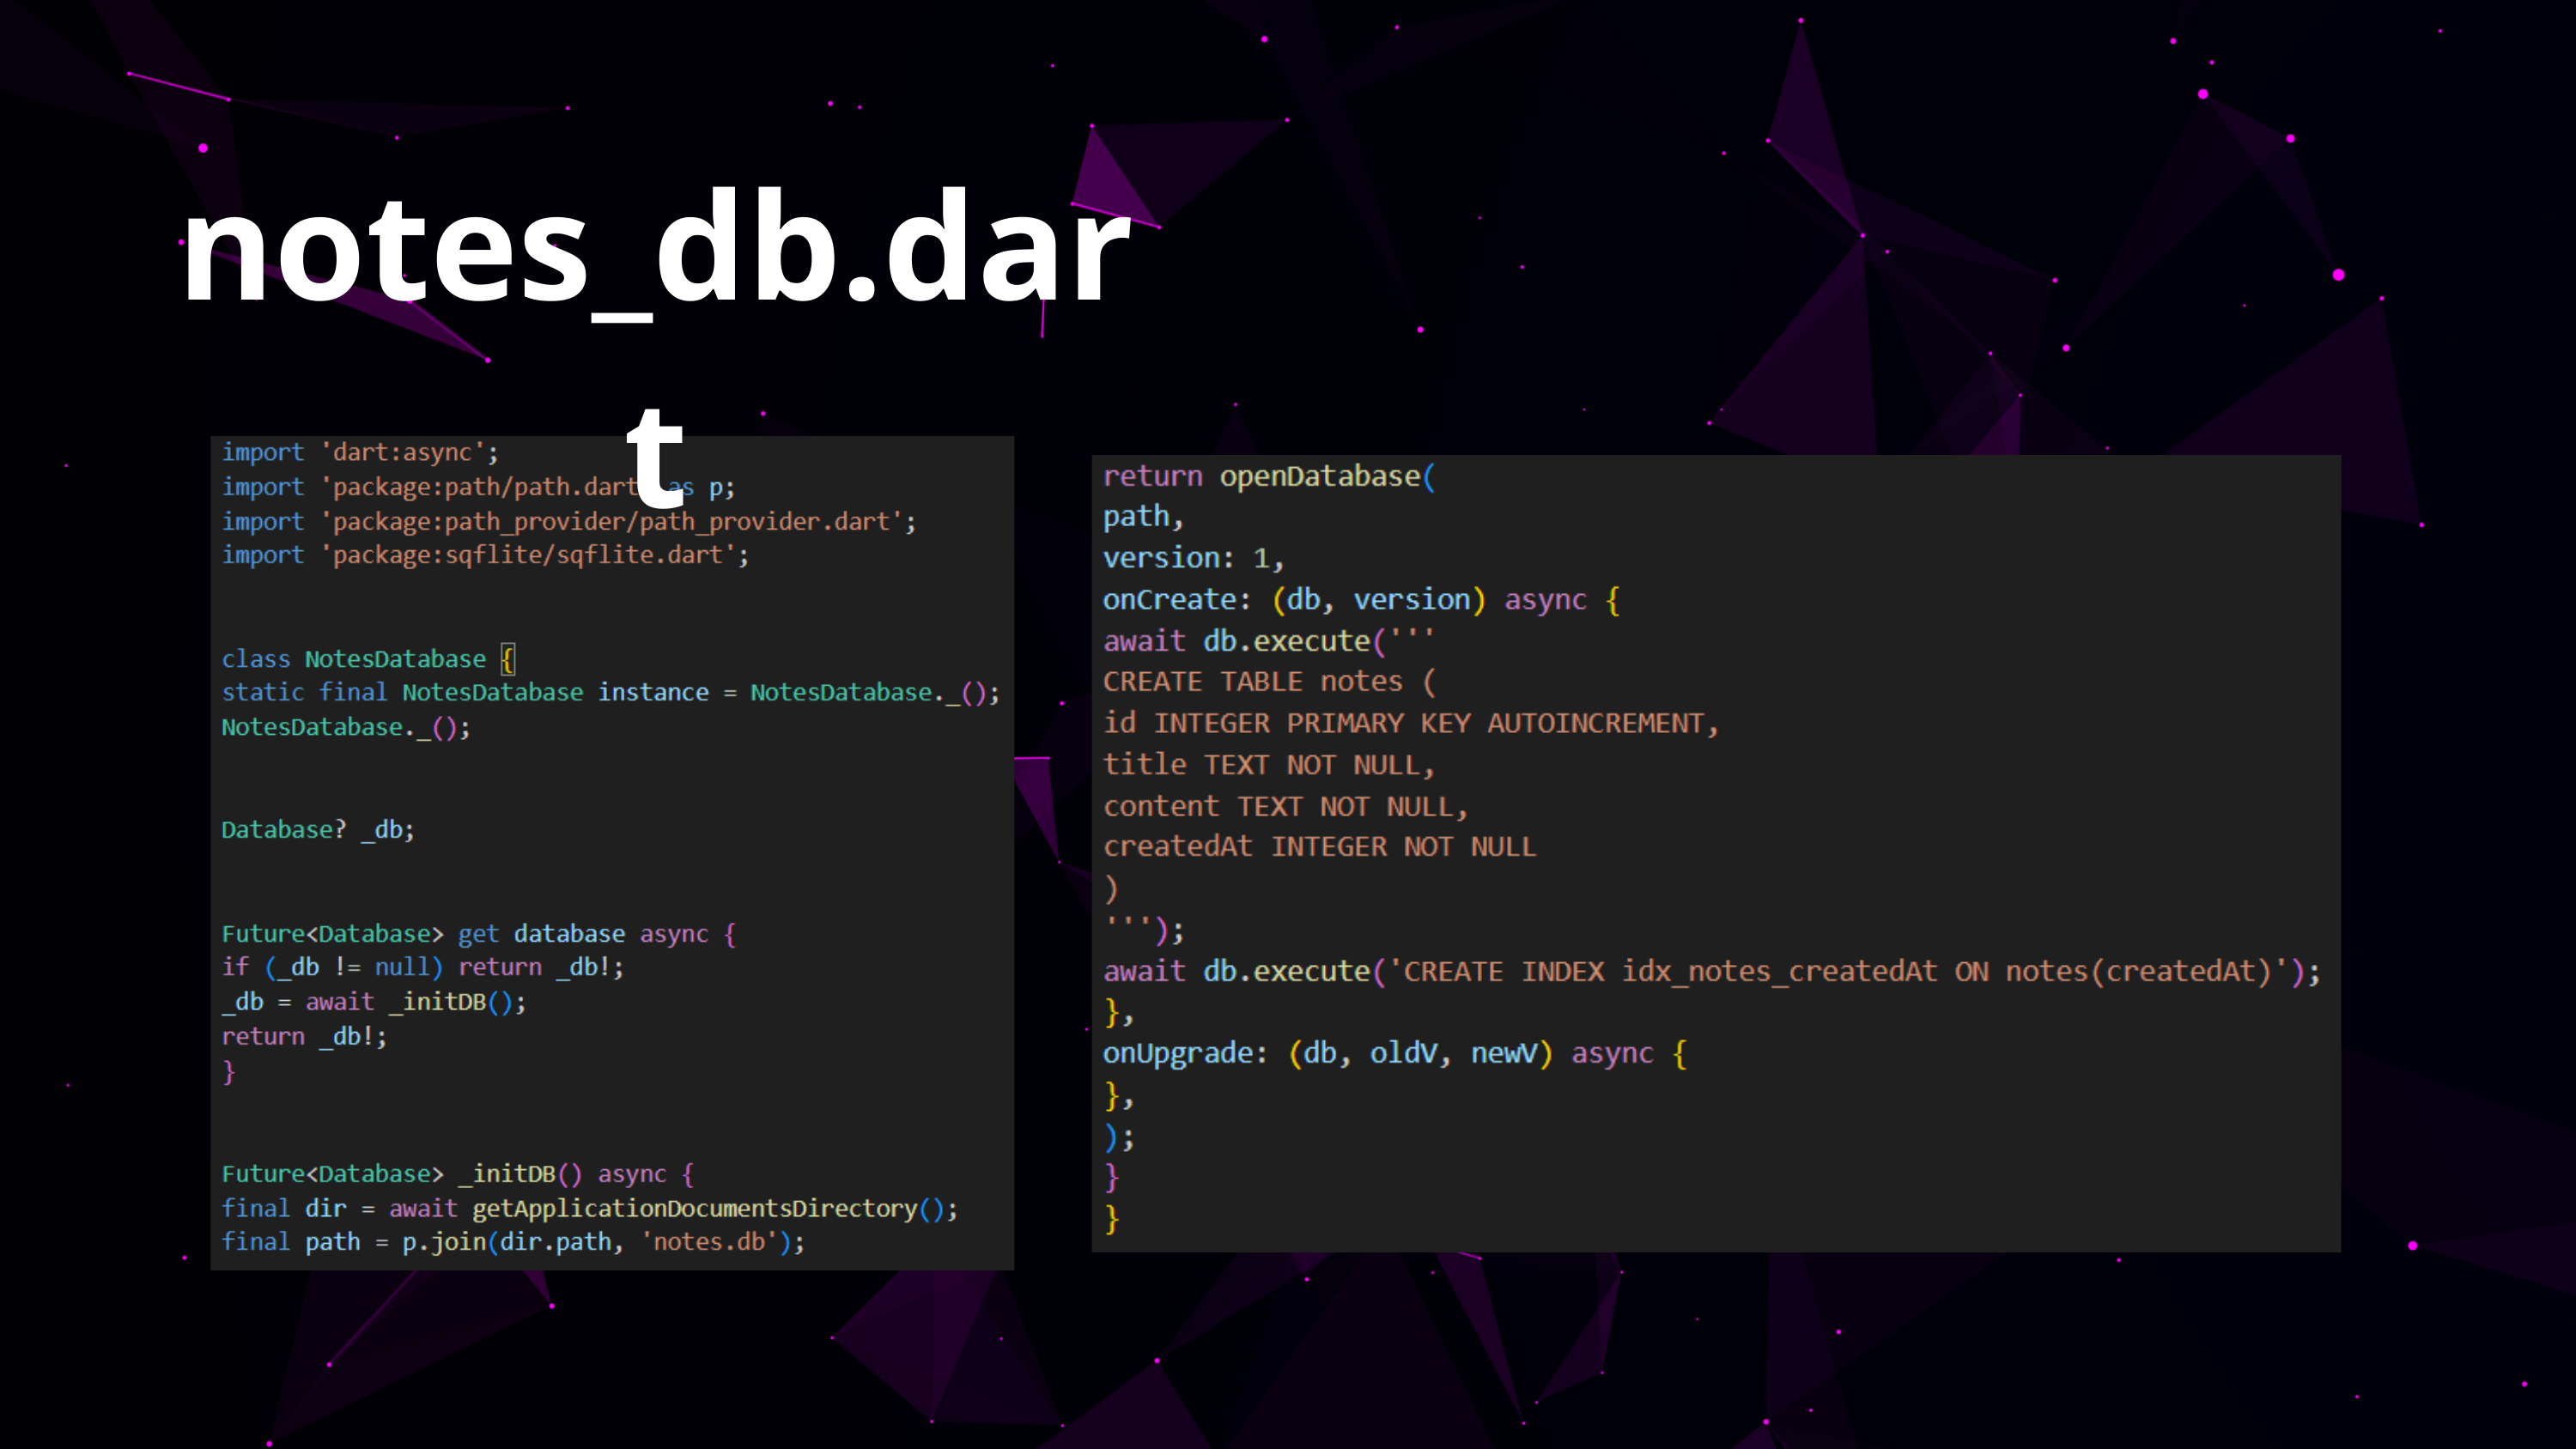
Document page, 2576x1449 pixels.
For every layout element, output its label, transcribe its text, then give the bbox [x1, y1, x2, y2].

text_box notes_db.dart [144, 122, 1168, 538]
text_box [0, 0, 2576, 1449]
text_box [210, 538, 1015, 1270]
text_box [1091, 455, 2342, 1252]
